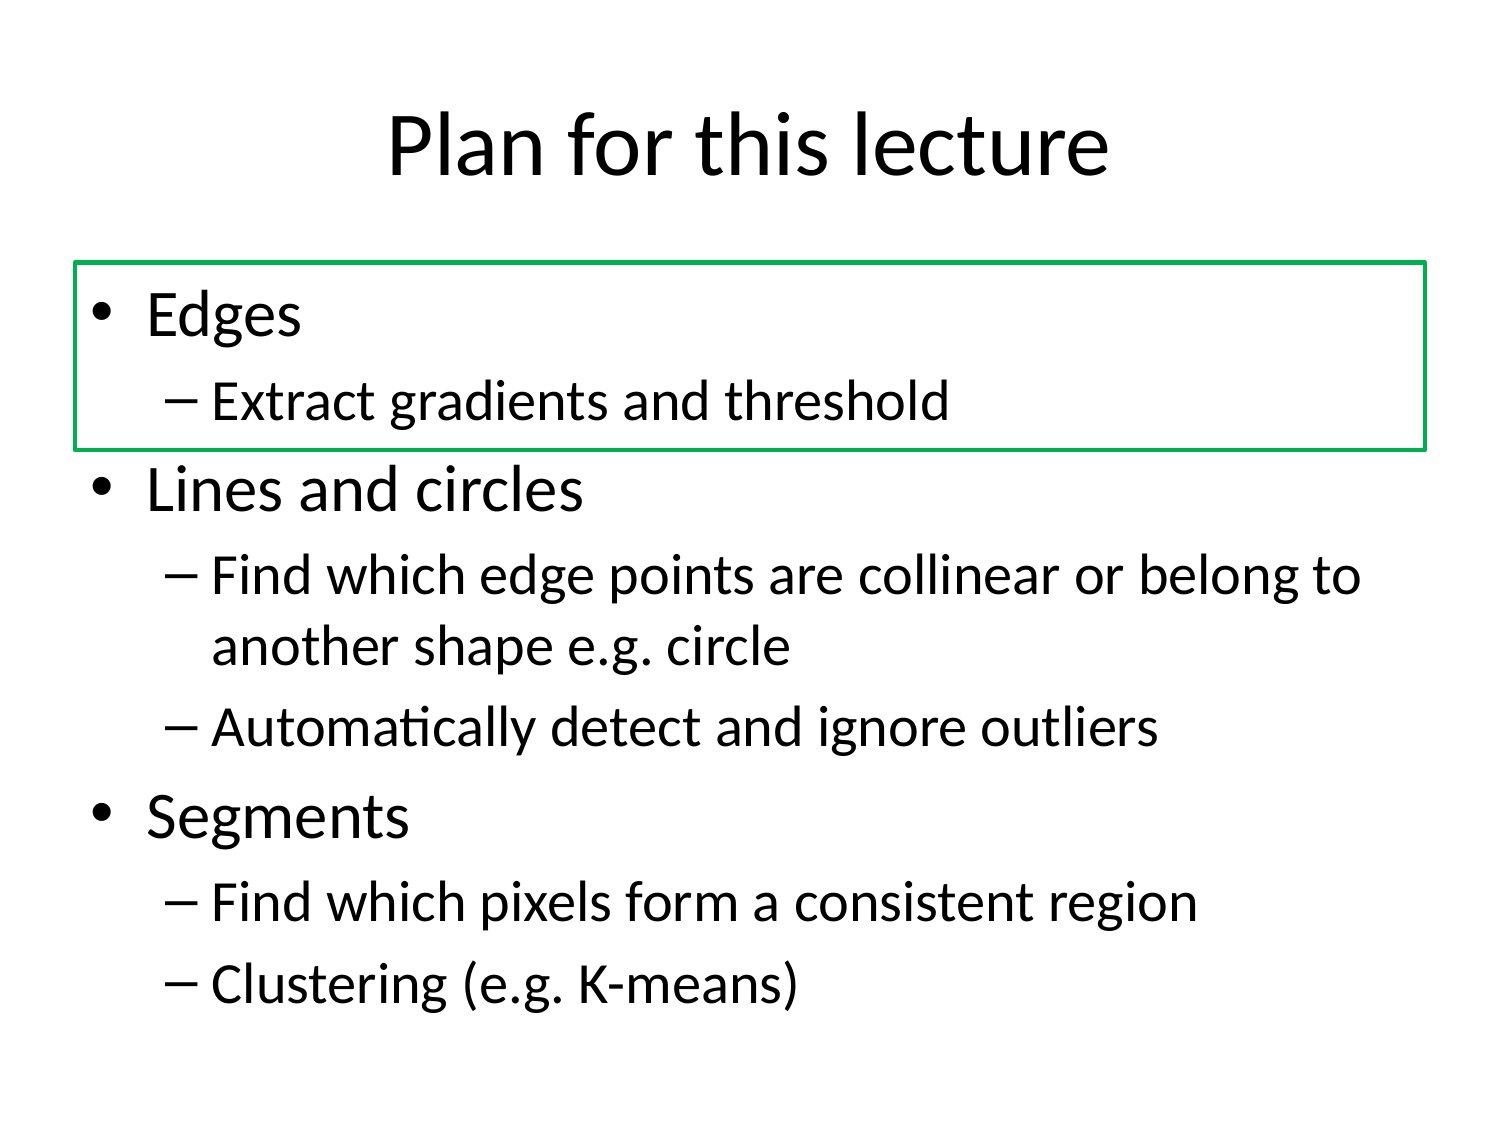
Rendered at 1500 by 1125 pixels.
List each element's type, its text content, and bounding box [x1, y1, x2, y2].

title Plan for this lecture [75, 45, 1425, 233]
text_box [73, 260, 1427, 452]
list Edges Extract gradients and threshold Lines and circles Find which edge points are collinear or belong to another shape e.g. circle Automatically detect and ignore outliers Segments Find which pixels form a consistent region Clustering (e.g. K-means) [75, 452, 1425, 1080]
